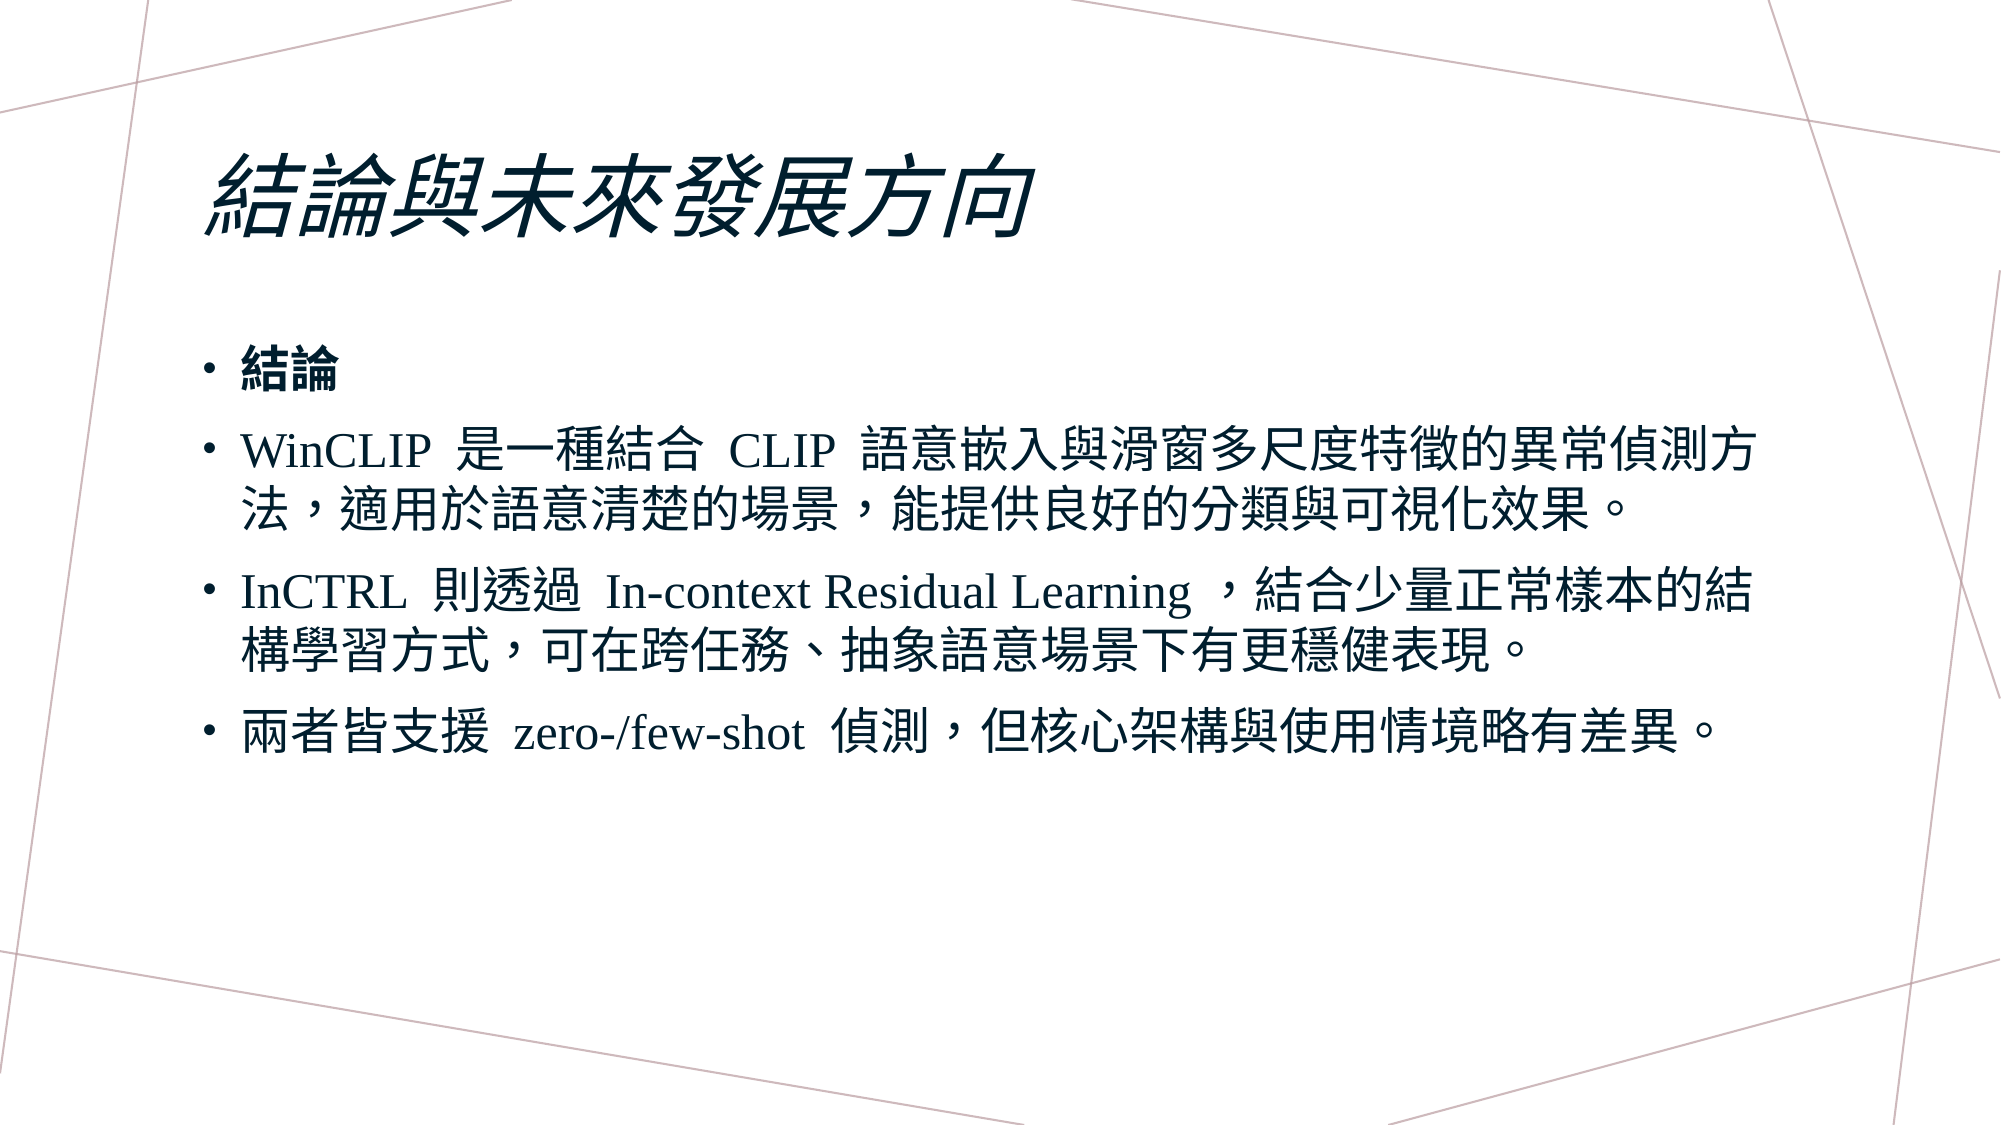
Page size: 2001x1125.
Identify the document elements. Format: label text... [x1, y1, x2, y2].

list 結論 WinCLIP 是一種結合 CLIP 語意嵌入與滑窗多尺度特徵的異常偵測方法，適用於語意清楚的場景，能提供良好的分類與可視化效果。 InCTRL 則透過 In-context Residual Learning，結合少量正常樣本的結構學習方式，可在跨任務、抽象語意場景下有更穩健表現。 兩者皆支援 zero-/few-shot 偵測，但核心架構與使用情境略有差異。 [187, 329, 1813, 990]
title 結論與未來發展方向 [187, 87, 1813, 315]
